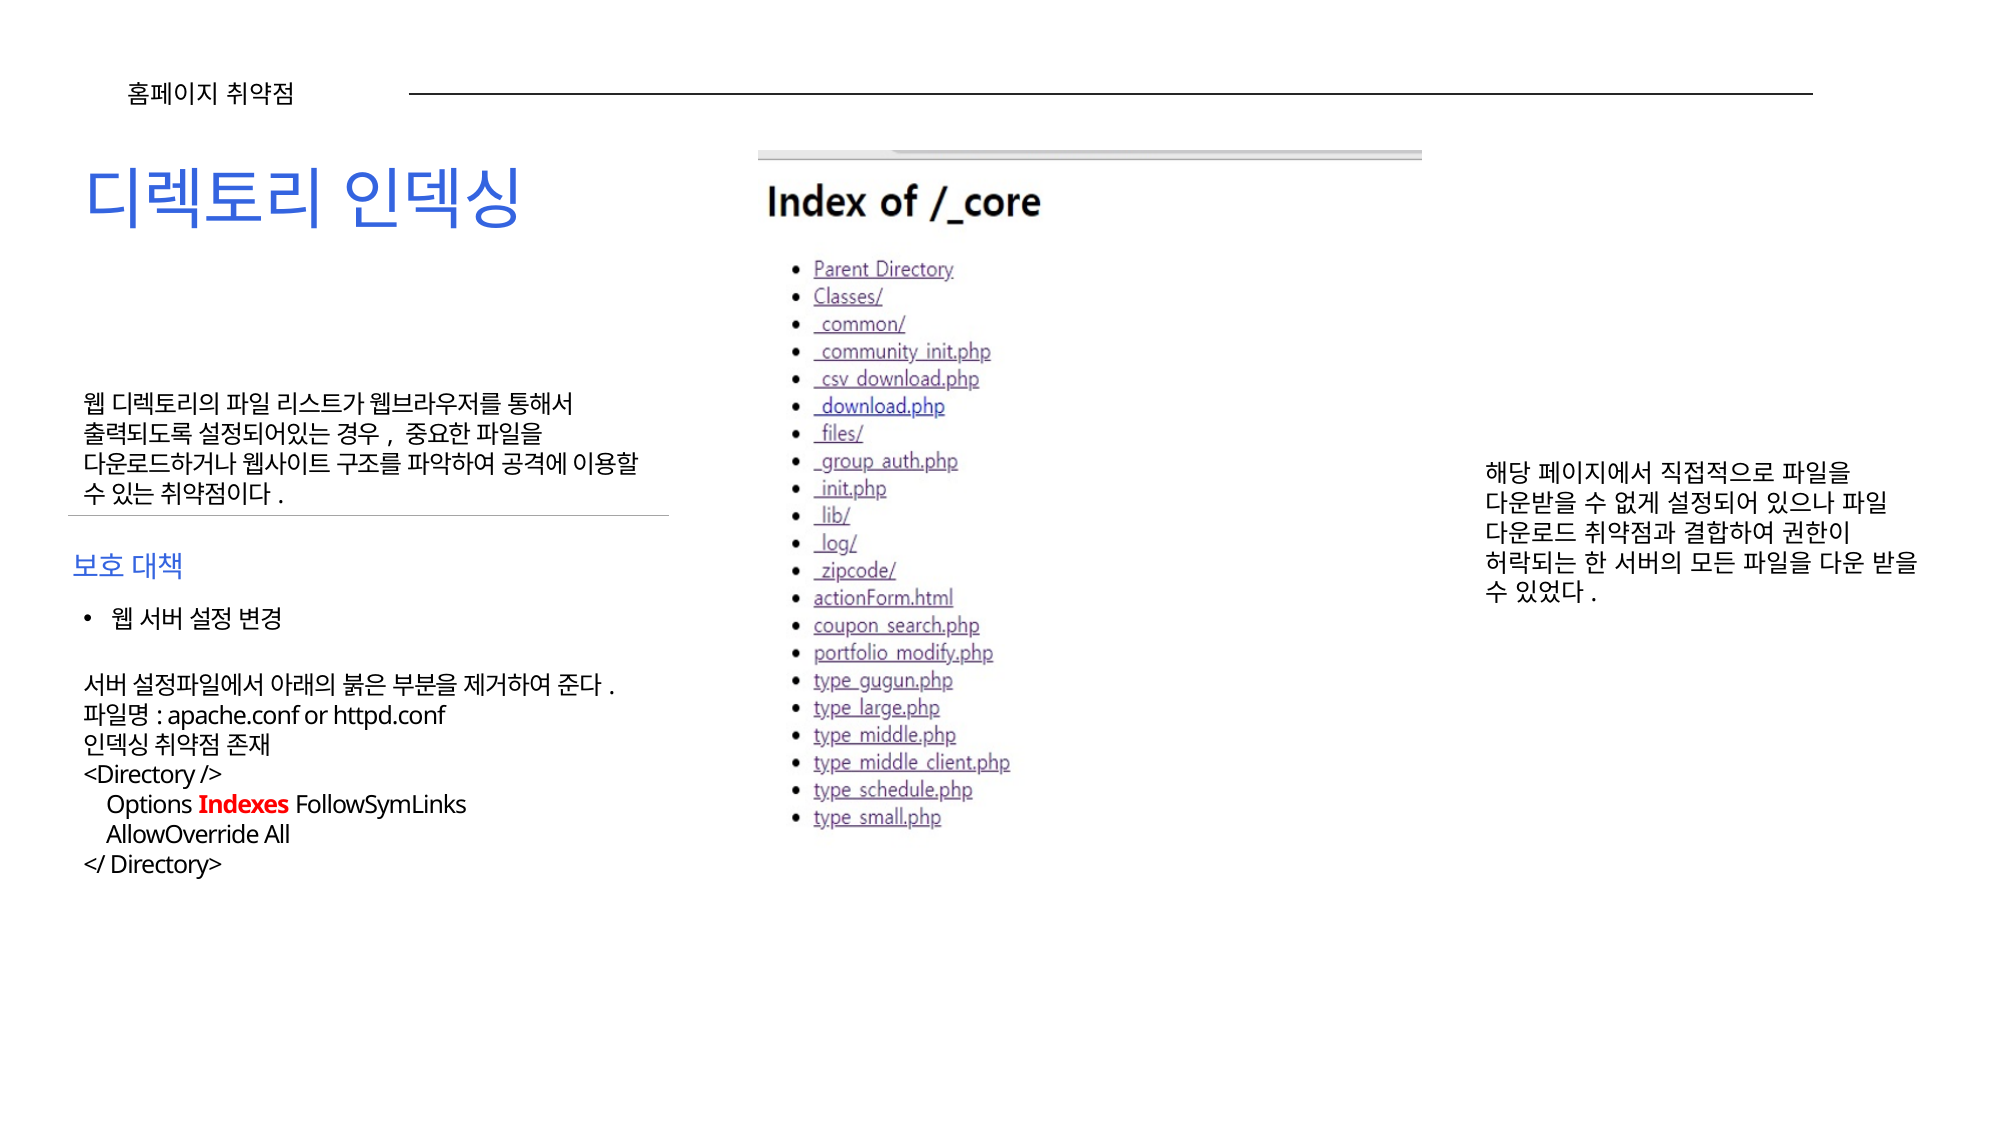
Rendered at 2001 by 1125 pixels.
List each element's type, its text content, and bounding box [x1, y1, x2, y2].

text_box 웹 서버 설정 변경 서버 설정파일에서 아래의 붉은 부분을 제거하여 준다. 파일명: apache.conf or httpd.conf 인덱싱 취약점 존재 <Directory /> Options Indexes FollowSymLinks AllowOverride All </ Directory> [68, 589, 670, 959]
picture [757, 149, 1422, 874]
text_box 디렉토리 인덱싱 [68, 149, 757, 245]
text_box 해당 페이지에서 직접적으로 파일을 다운받을 수 없게 설정되어 있으나 파일 다운로드 취약점과 결합하여 권한이 허락되는 한 서버의 모든 파일을 다운 받을 수 있었다. [1470, 449, 1951, 615]
text_box 보호 대책 [57, 533, 238, 591]
text_box 웹 디렉토리의 파일 리스트가 웹브라우저를 통해서 출력되도록 설정되어있는 경우, 중요한 파일을 다운로드하거나 웹사이트 구조를 파악하여 공격에 이용할 수 있는 취약점이다. [68, 380, 670, 515]
text_box 홈페이지 취약점 [112, 71, 311, 117]
